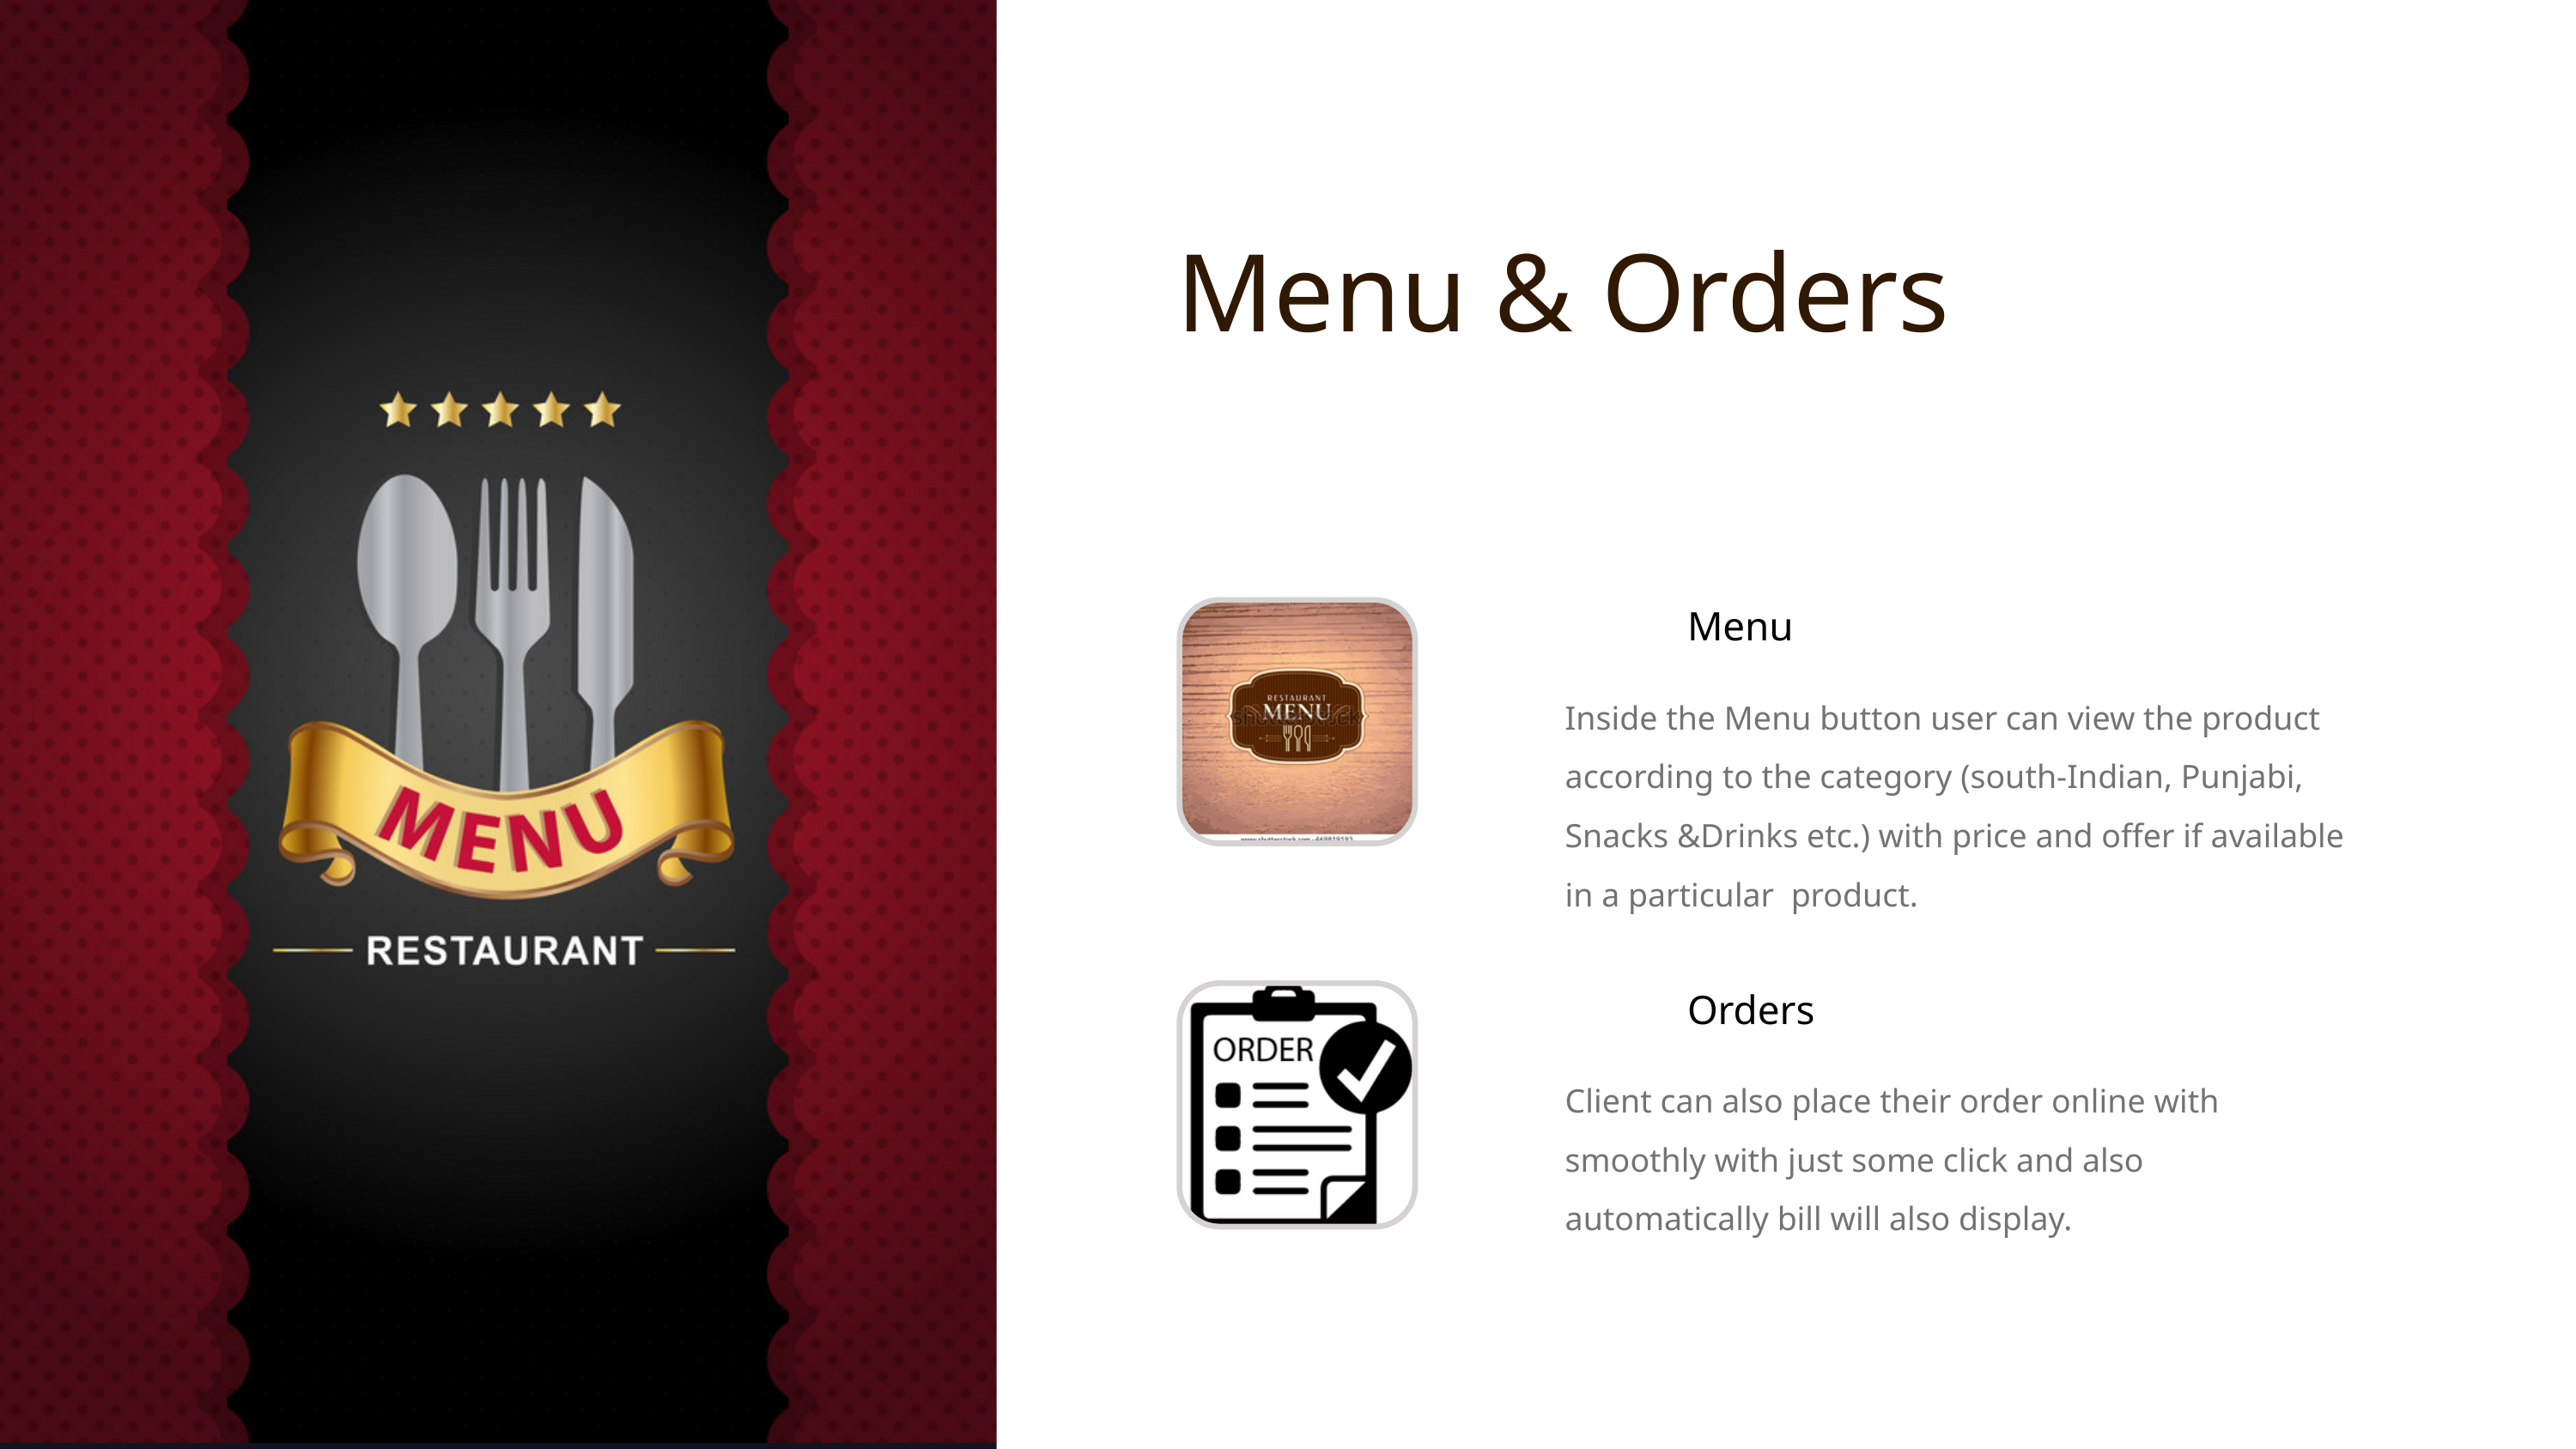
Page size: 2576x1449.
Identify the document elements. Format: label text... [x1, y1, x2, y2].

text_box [1176, 979, 1419, 1230]
text_box Client can also place their order online with smoothly with just some click and also automatically bill will also display. [1564, 1060, 2354, 1238]
text_box [0, 0, 997, 1449]
text_box Inside the Menu button user can view the product according to the category (south-Indian, Punjabi, Snacks &Drinks etc.) with price and offer if available in a particular product. [1564, 677, 2354, 913]
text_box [1176, 597, 1419, 847]
text_box Orders [1687, 960, 2081, 1033]
text_box Menu & Orders [1176, 203, 2240, 354]
text_box Menu [1687, 577, 2081, 649]
